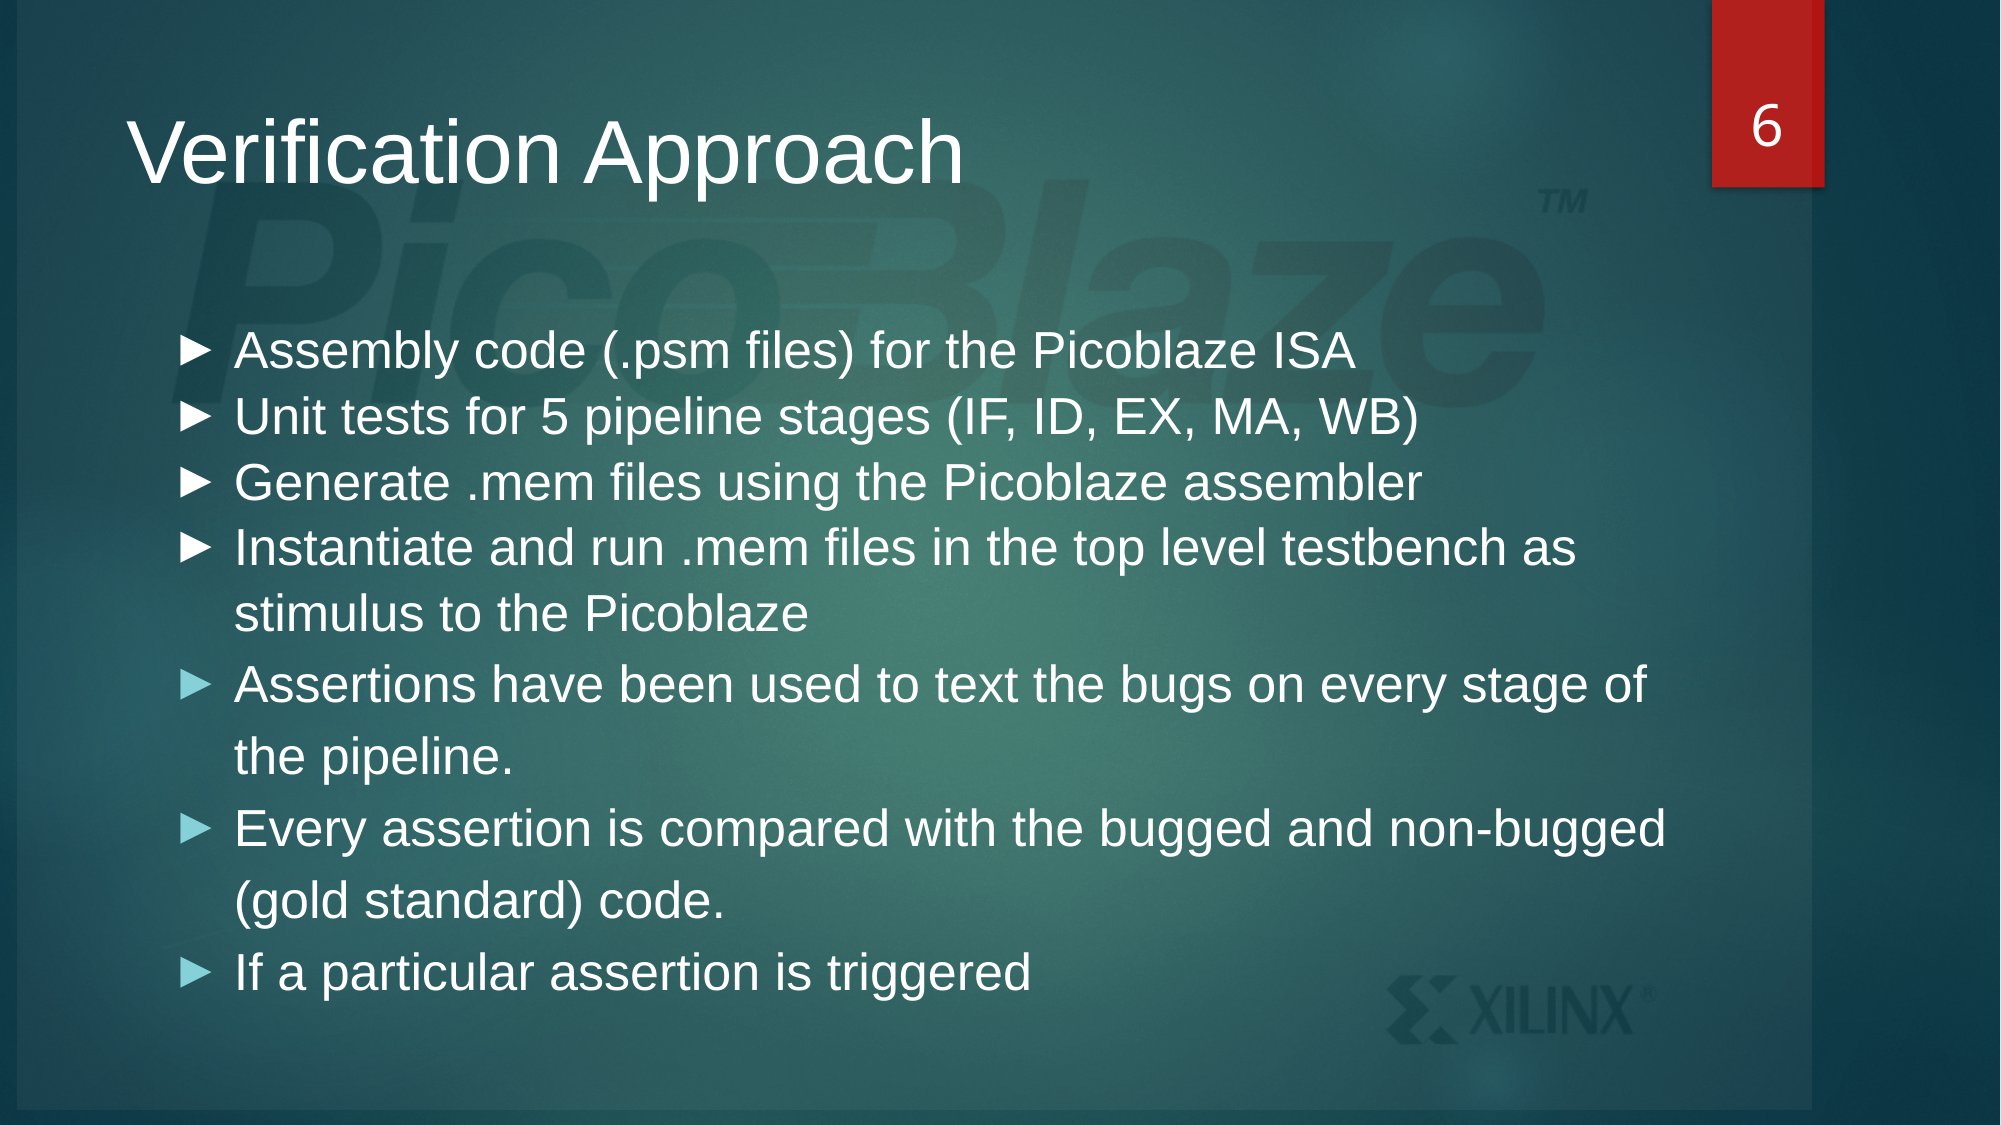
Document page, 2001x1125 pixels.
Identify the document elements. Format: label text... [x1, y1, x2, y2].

picture [0, 0, 2001, 1125]
slide_number 6 [1698, 48, 1836, 175]
title Verification Approach [106, 74, 1649, 304]
list Assembly code (.psm files) for the Picoblaze ISA Unit tests for 5 pipeline stages (IF, ID, EX, MA, WB) Generate .mem files using the Picoblaze assembler Instantiate and run .mem files in the top level testbench as stimulus to the Picoblaze Assertions have been used to text the bugs on every stage of the pipeline. Every assertion is compared with the bugged and non-bugged (gold standard) code. If a particular assertion is triggered [138, 293, 1744, 1094]
